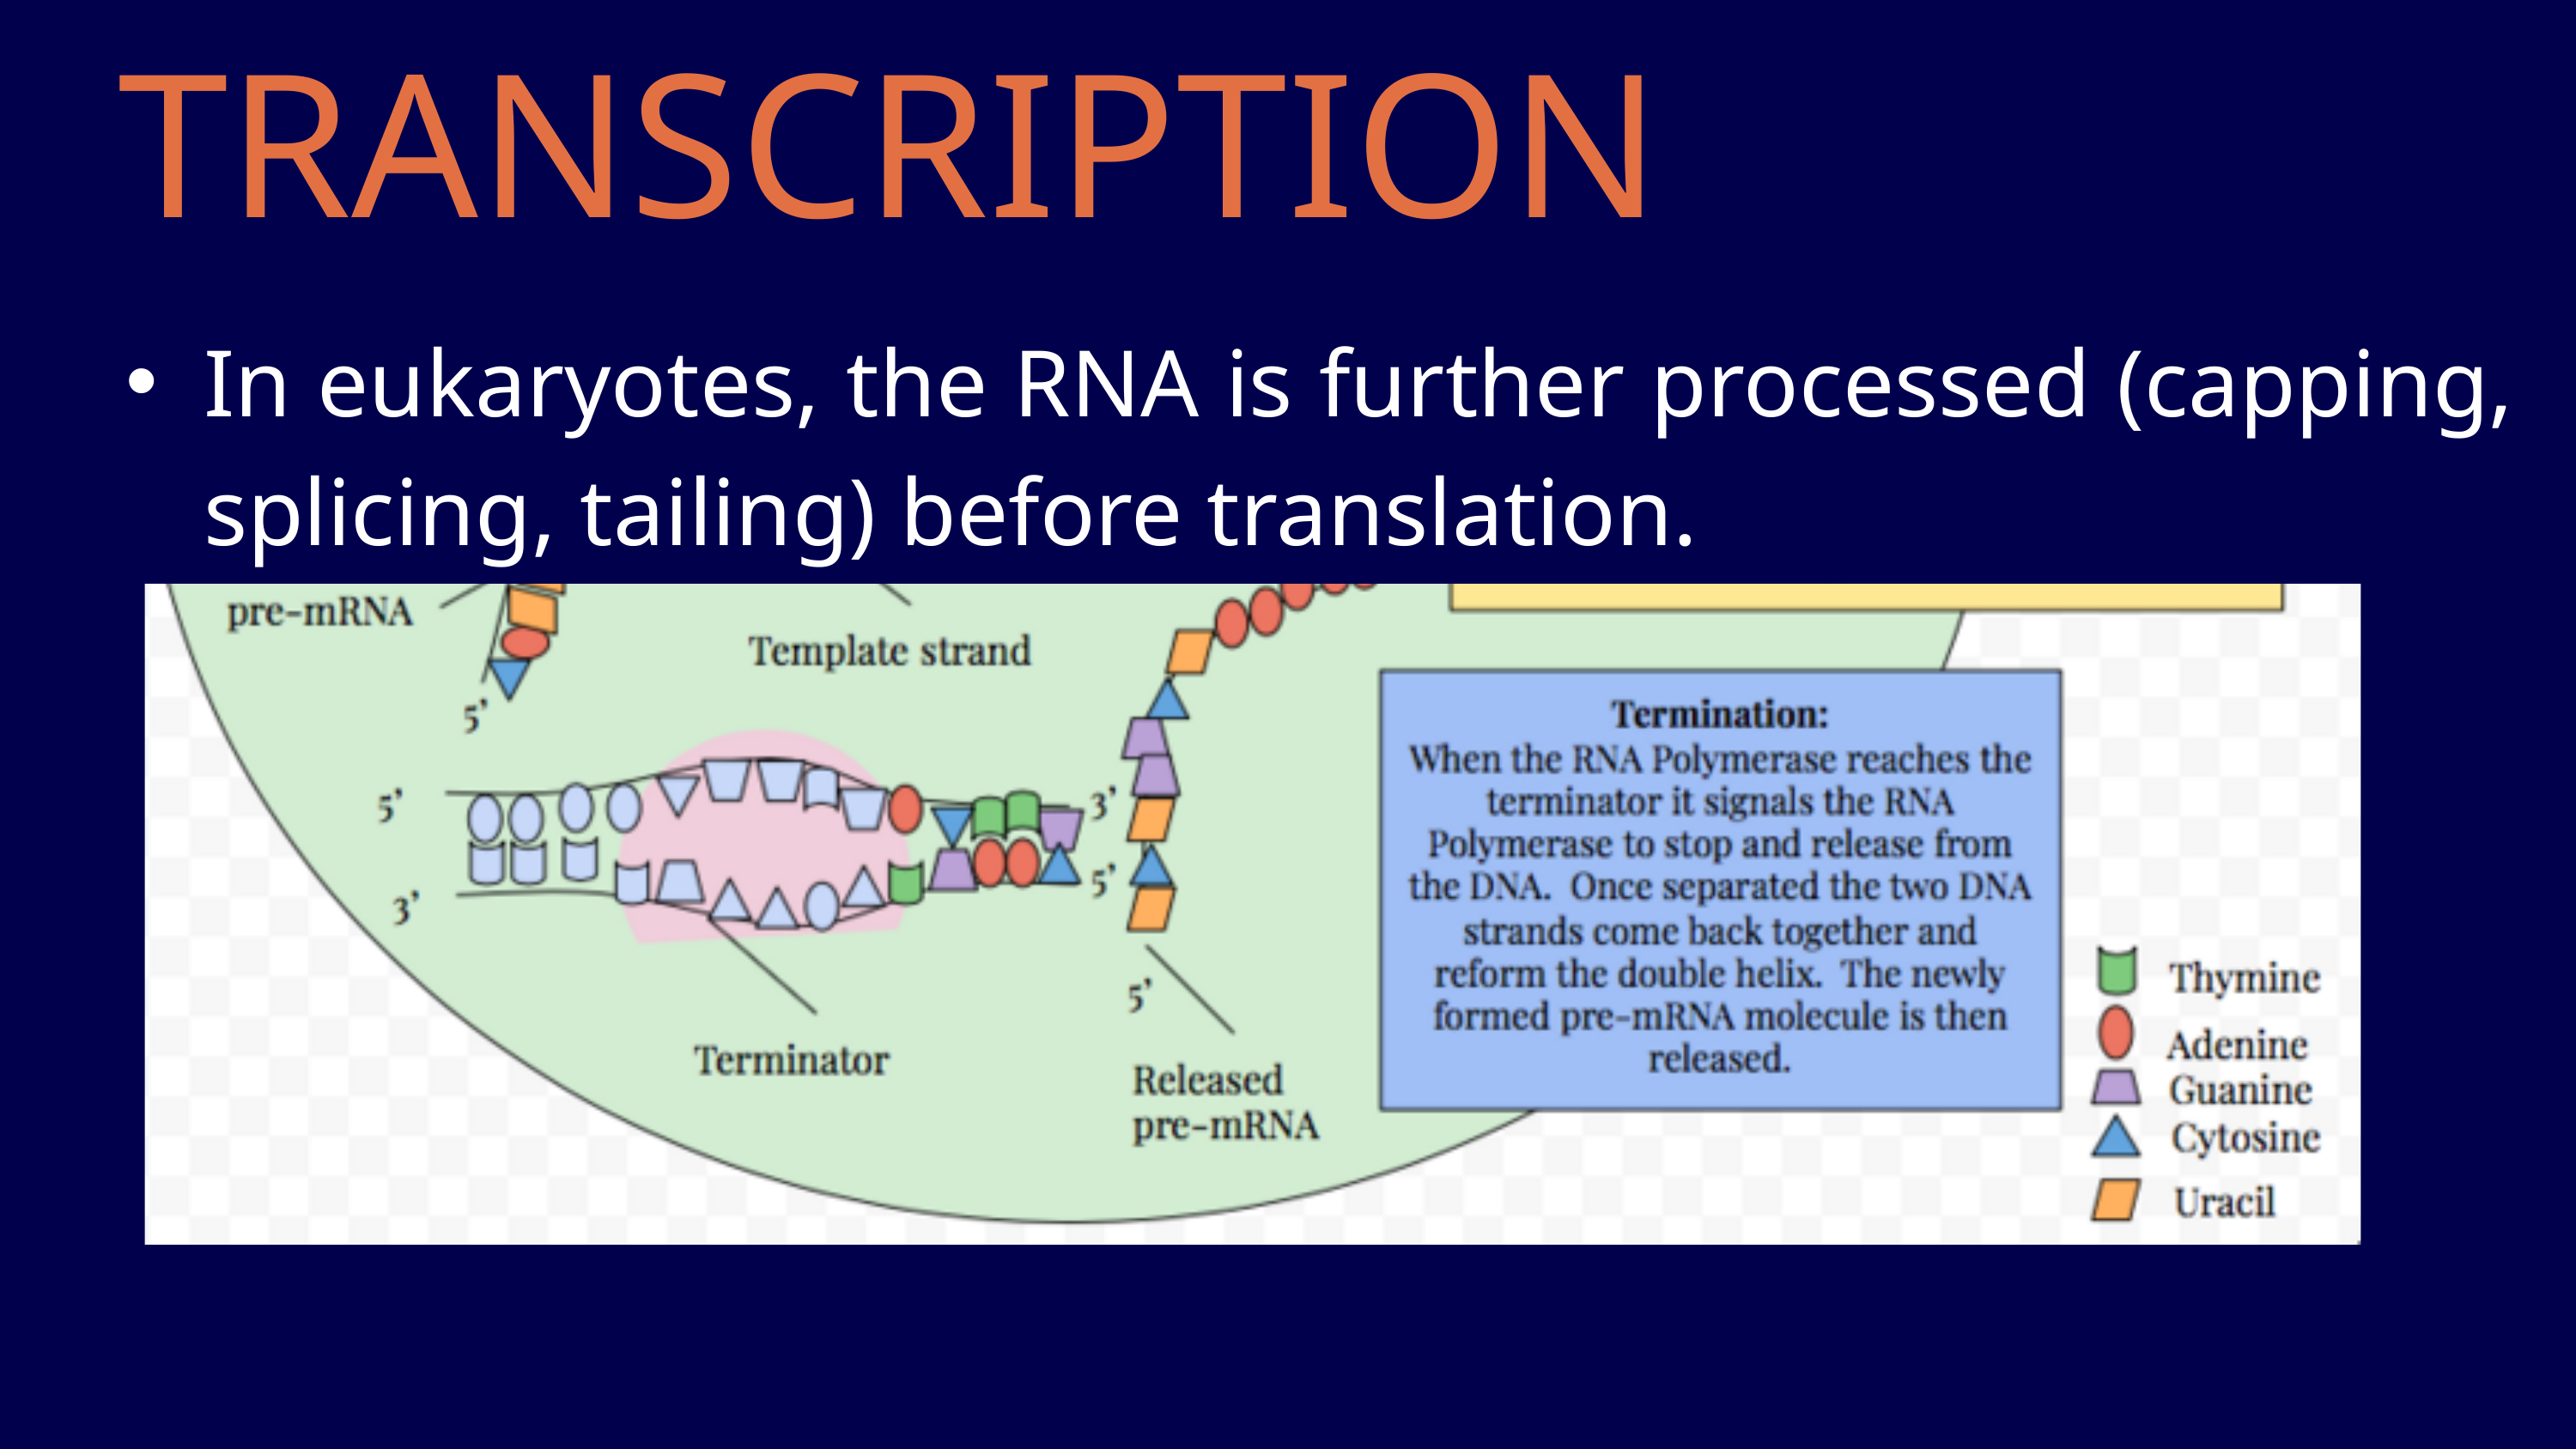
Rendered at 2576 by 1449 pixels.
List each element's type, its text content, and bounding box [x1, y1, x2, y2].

text_box TRANSCRIPTION [47, 0, 1733, 258]
text_box In eukaryotes, the RNA is further processed (capping, splicing, tailing) before translation. [47, 306, 2517, 692]
text_box [144, 584, 2361, 1245]
